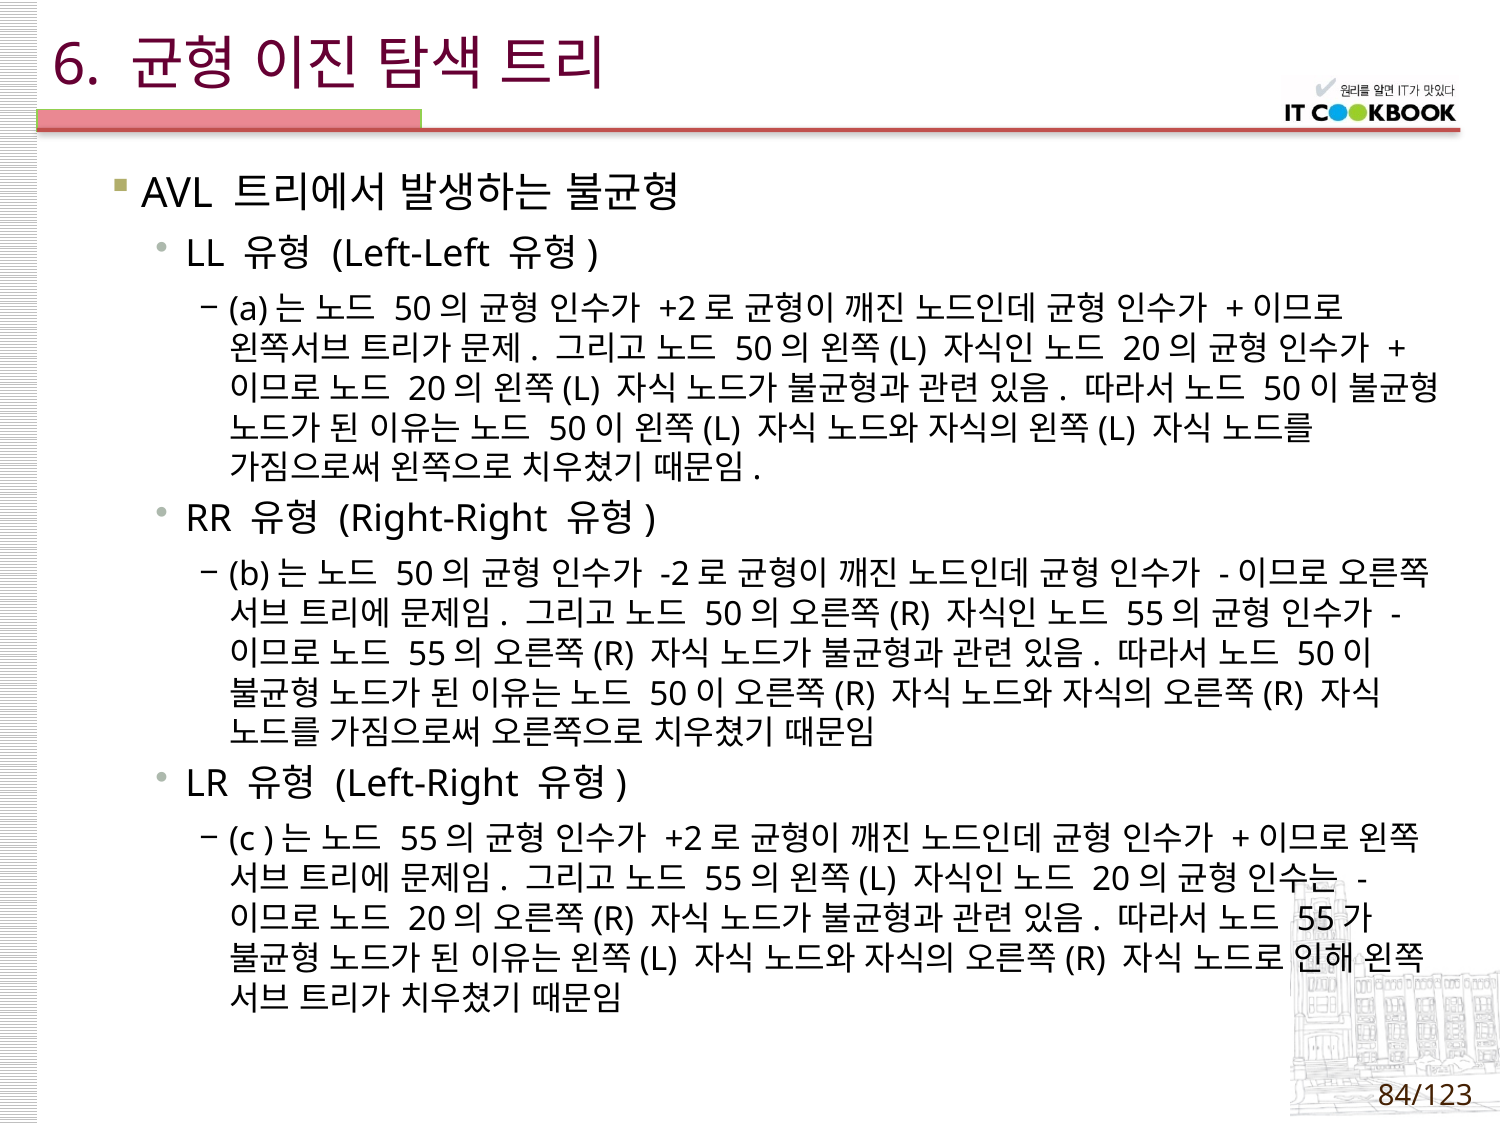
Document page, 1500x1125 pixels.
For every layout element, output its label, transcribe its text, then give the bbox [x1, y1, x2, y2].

picture [1397, 1091, 1405, 1098]
picture [1290, 874, 1500, 1125]
list AVL 트리에서 발생하는 불균형 LL 유형 (Left-Left 유형) (a)는 노드 50의 균형 인수가 +2로 균형이 깨진 노드인데 균형 인수가 +이므로 왼쪽서브 트리가 문제. 그리고 노드 50의 왼쪽(L) 자식인 노드 20의 균형 인수가 +이므로 노드 20의 왼쪽(L) 자식 노드가 불균형과 관련 있음. 따라서 노드 50이 불균형 노드가 된 이유는 노드 50이 왼쪽(L) 자식 노드와 자식의 왼쪽(L) 자식 노드를 가짐으로써 왼쪽으로 치우쳤기 때문임. RR 유형 (Right-Right 유형) (b)는 노드 50의 균형 인수가 -2로 균형이 깨진 노드인데 균형 인수가 -이므로 오른쪽 서브 트리에 문제임. 그리고 노드 50의 오른쪽(R) 자식인 노드 55의 균형 인수가 -이므로 노드 55의 오른쪽(R) 자식 노드가 불균형과 관련 있음. 따라서 노드 50이 불균형 노드가 된 이유는 노드 50이 오른쪽(R) 자식 노드와 자식의 오른쪽(R) 자식 노드를 가짐으로써 오른쪽으로 치우쳤기 때문임 LR 유형 (Left-Right 유형) (c )는 노드 55의 균형 인수가 +2로 균형이 깨진 노드인데 균형 인수가 +이므로 왼쪽 서브 트리에 문제임. 그리고 노드 55의 왼쪽(L) 자식인 노드 20의 균형 인수는 -이므로 노드 20의 오른쪽(R) 자식 노드가 불균형과 관련 있음. 따라서 노드 55가 불균형 노드가 된 이유는 왼쪽(L) 자식 노드와 자식의 오른쪽(R) 자식 노드로 인해 왼쪽 서브 트리가 치우쳤기 때문임 [37, 152, 1463, 1091]
picture [1281, 109, 1459, 123]
picture [1381, 1095, 1390, 1103]
title 6. 균형 이진 탐색 트리 [37, 13, 1459, 109]
